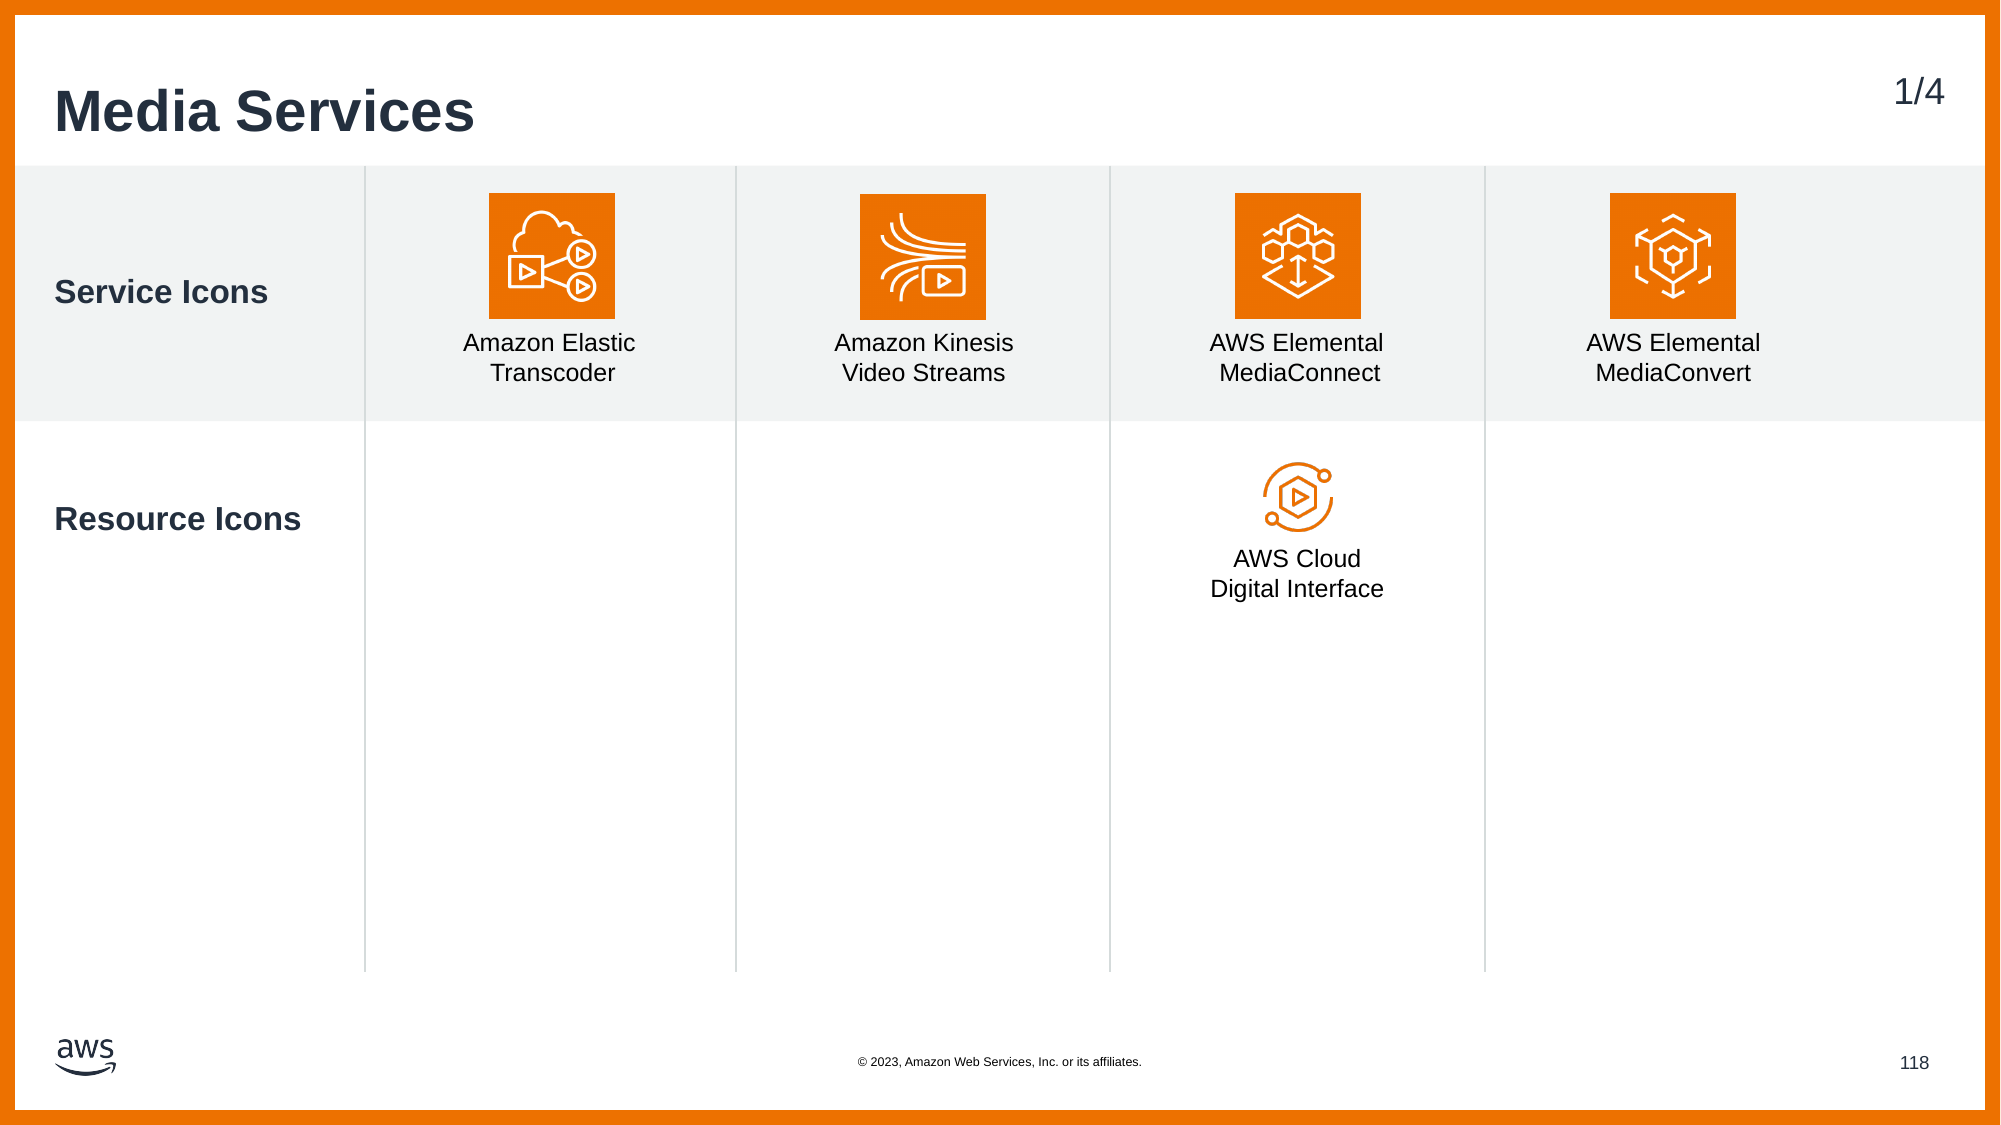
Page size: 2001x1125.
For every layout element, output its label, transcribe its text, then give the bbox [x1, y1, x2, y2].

picture [55, 1039, 116, 1076]
text_box Amazon Kinesis Video Streams [736, 319, 1109, 394]
text_box AWS Elemental MediaConvert [1493, 319, 1855, 394]
text_box AWS Cloud Digital Interface [1193, 534, 1402, 610]
footer © 2023, Amazon Web Services, Inc. or its affiliates. [662, 1031, 1338, 1092]
picture [1610, 193, 1736, 319]
list 1/4 [1693, 59, 1961, 166]
picture [1235, 193, 1361, 319]
slide_number 118 [1494, 1031, 1945, 1092]
picture [1260, 459, 1336, 535]
title Media Services [39, 59, 1457, 166]
picture [860, 194, 986, 320]
text_box Amazon Elastic Transcoder [369, 319, 735, 394]
picture [489, 193, 615, 319]
text_box AWS Elemental MediaConnect [1113, 319, 1484, 394]
